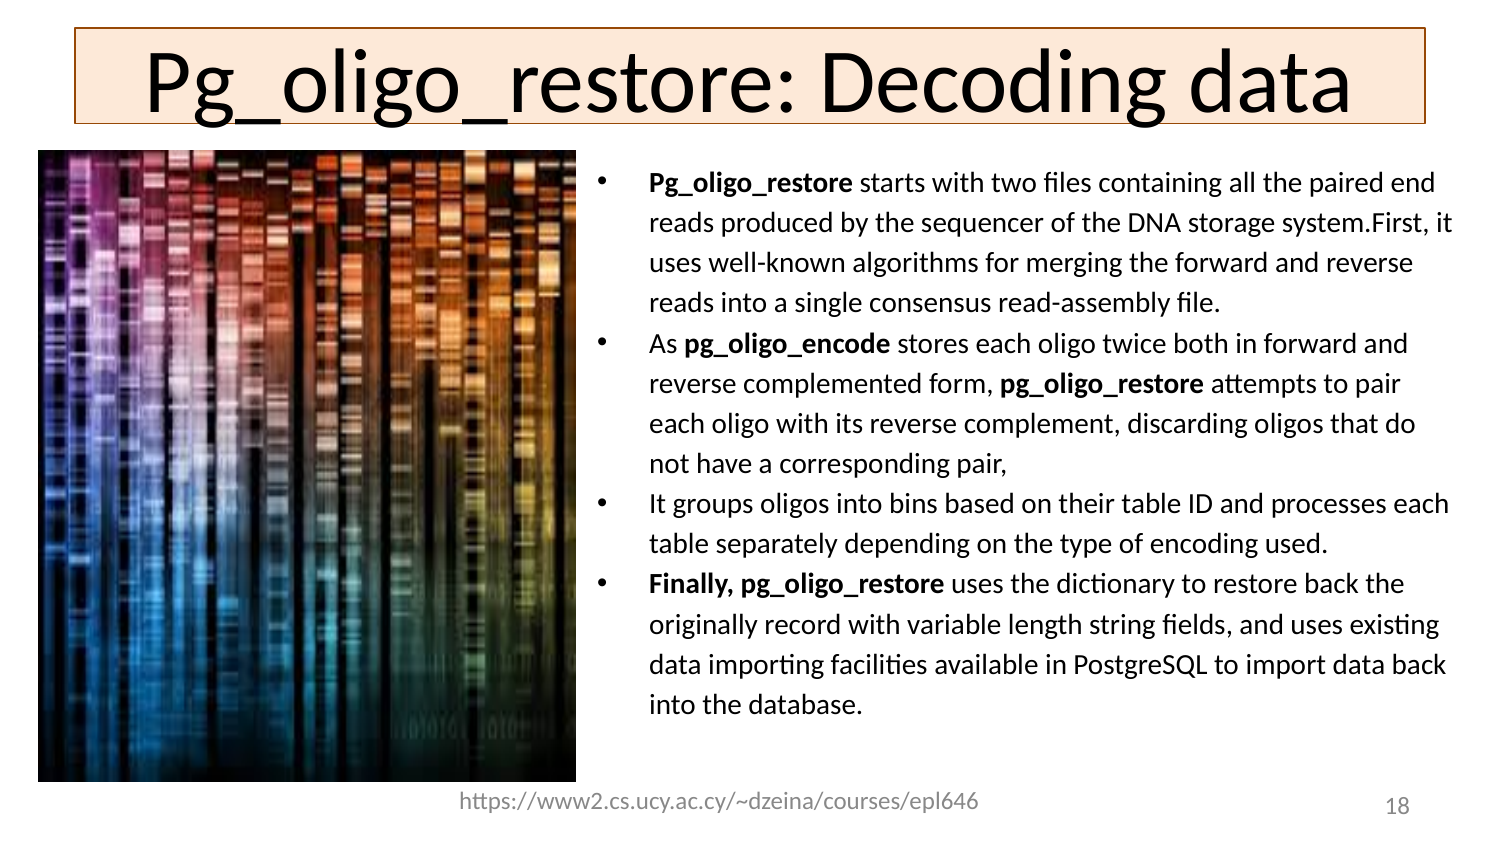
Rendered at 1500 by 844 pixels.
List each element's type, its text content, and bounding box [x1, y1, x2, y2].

picture [38, 150, 576, 783]
footer https://www2.cs.ucy.ac.cy/~dzeina/courses/epl646 [75, 762, 1365, 837]
list Pg_oligo_restore starts with two files containing all the paired end reads produced by the sequencer of the DNA storage system.First, it uses well-known algorithms for merging the forward and reverse reads into a single consensus read-assembly file. As pg_oligo_encode stores each oligo twice both in forward and reverse complemented form, pg_oligo_restore attempts to pair each oligo with its reverse complement, discarding oligos that do not have a corresponding pair, It groups oligos into bins based on their table ID and processes each table separately depending on the type of encoding used. Finally, pg_oligo_restore uses the dictionary to restore back the originally record with variable length string fields, and uses existing data importing facilities available in PostgreSQL to import data back into the database. [577, 150, 1469, 782]
slide_number 18 [1074, 782, 1425, 827]
title Pg_oligo_restore: Decoding data [75, 27, 1425, 124]
